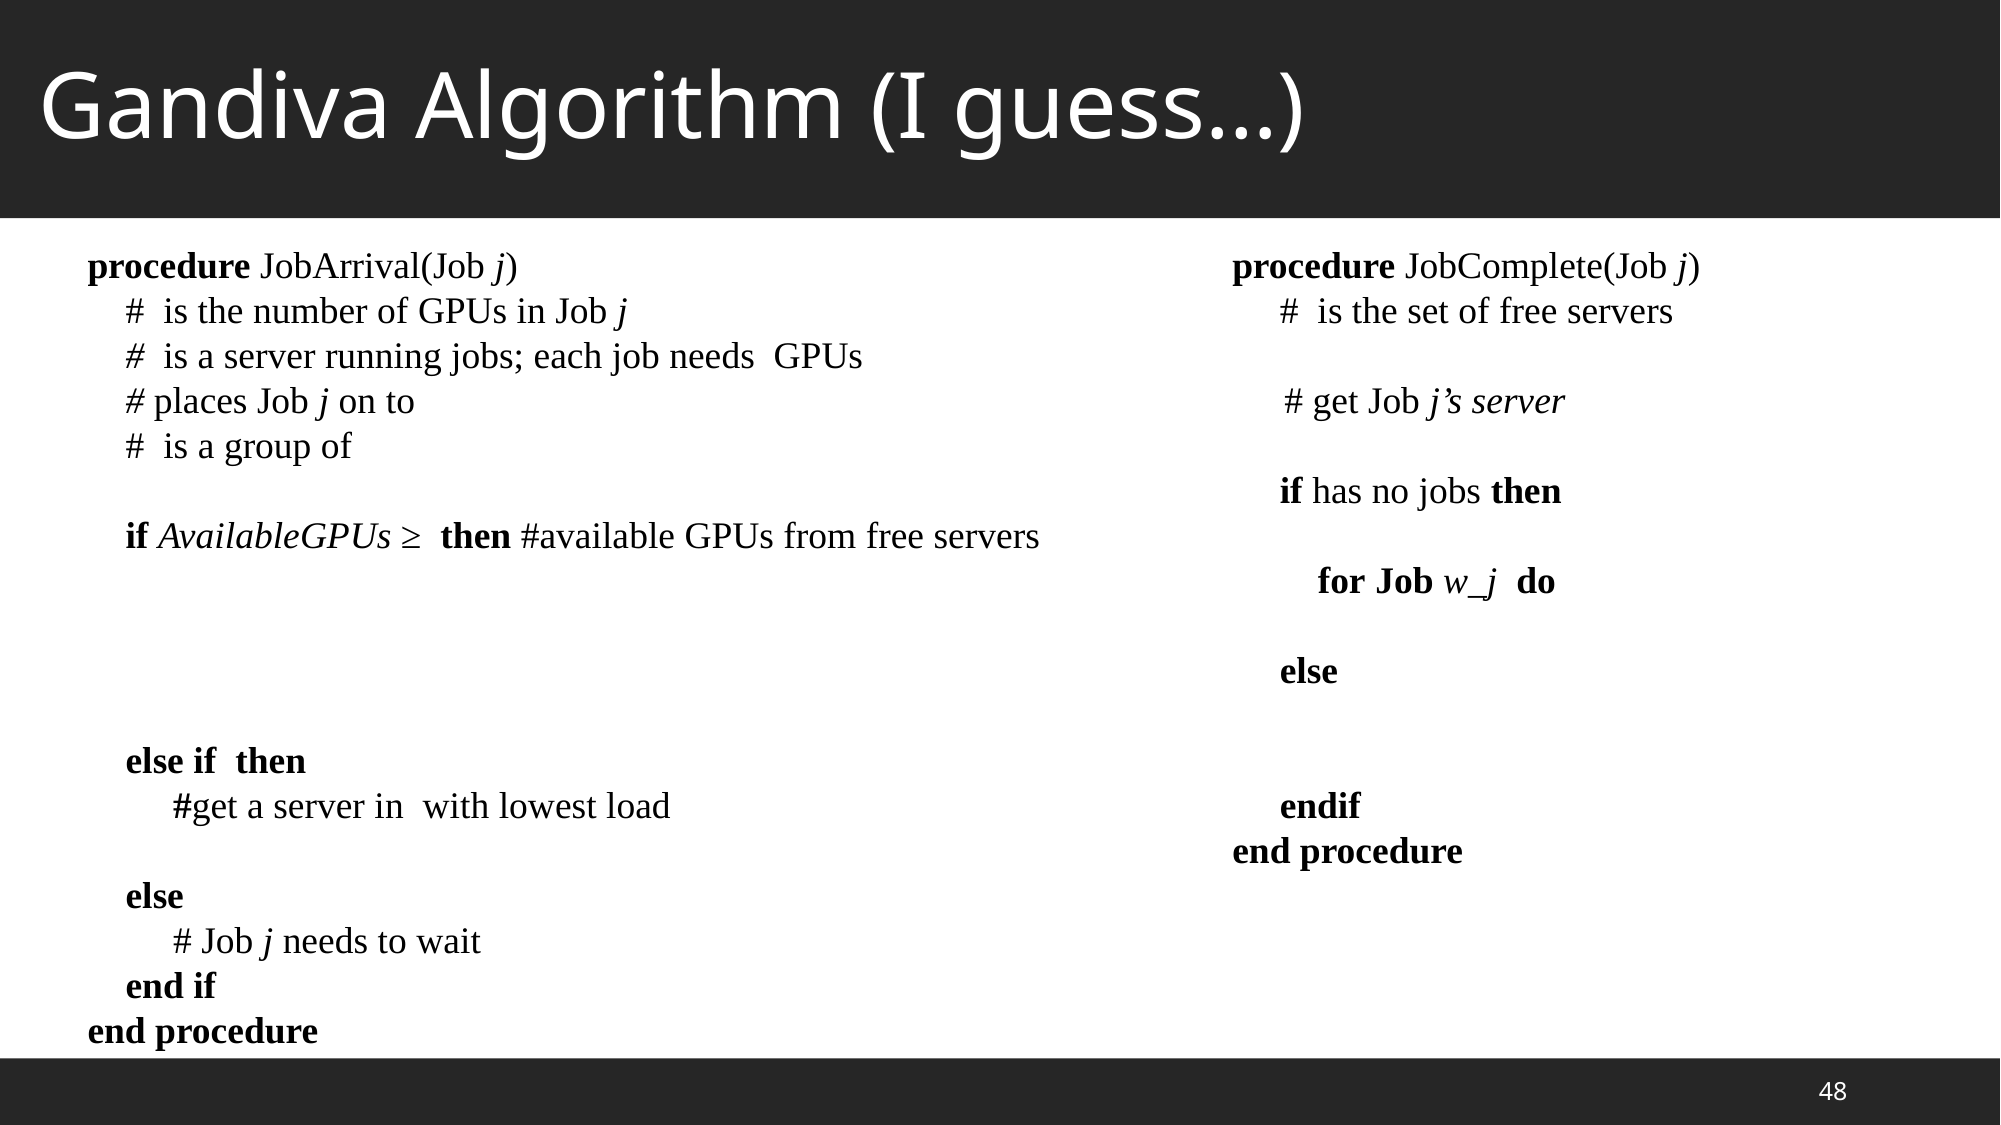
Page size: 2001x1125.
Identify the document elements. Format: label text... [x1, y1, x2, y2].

title Gandiva Algorithm (I guess…) [0, 0, 2000, 219]
slide_number 47 [1412, 1062, 1863, 1123]
text_box [0, 1058, 2000, 1125]
